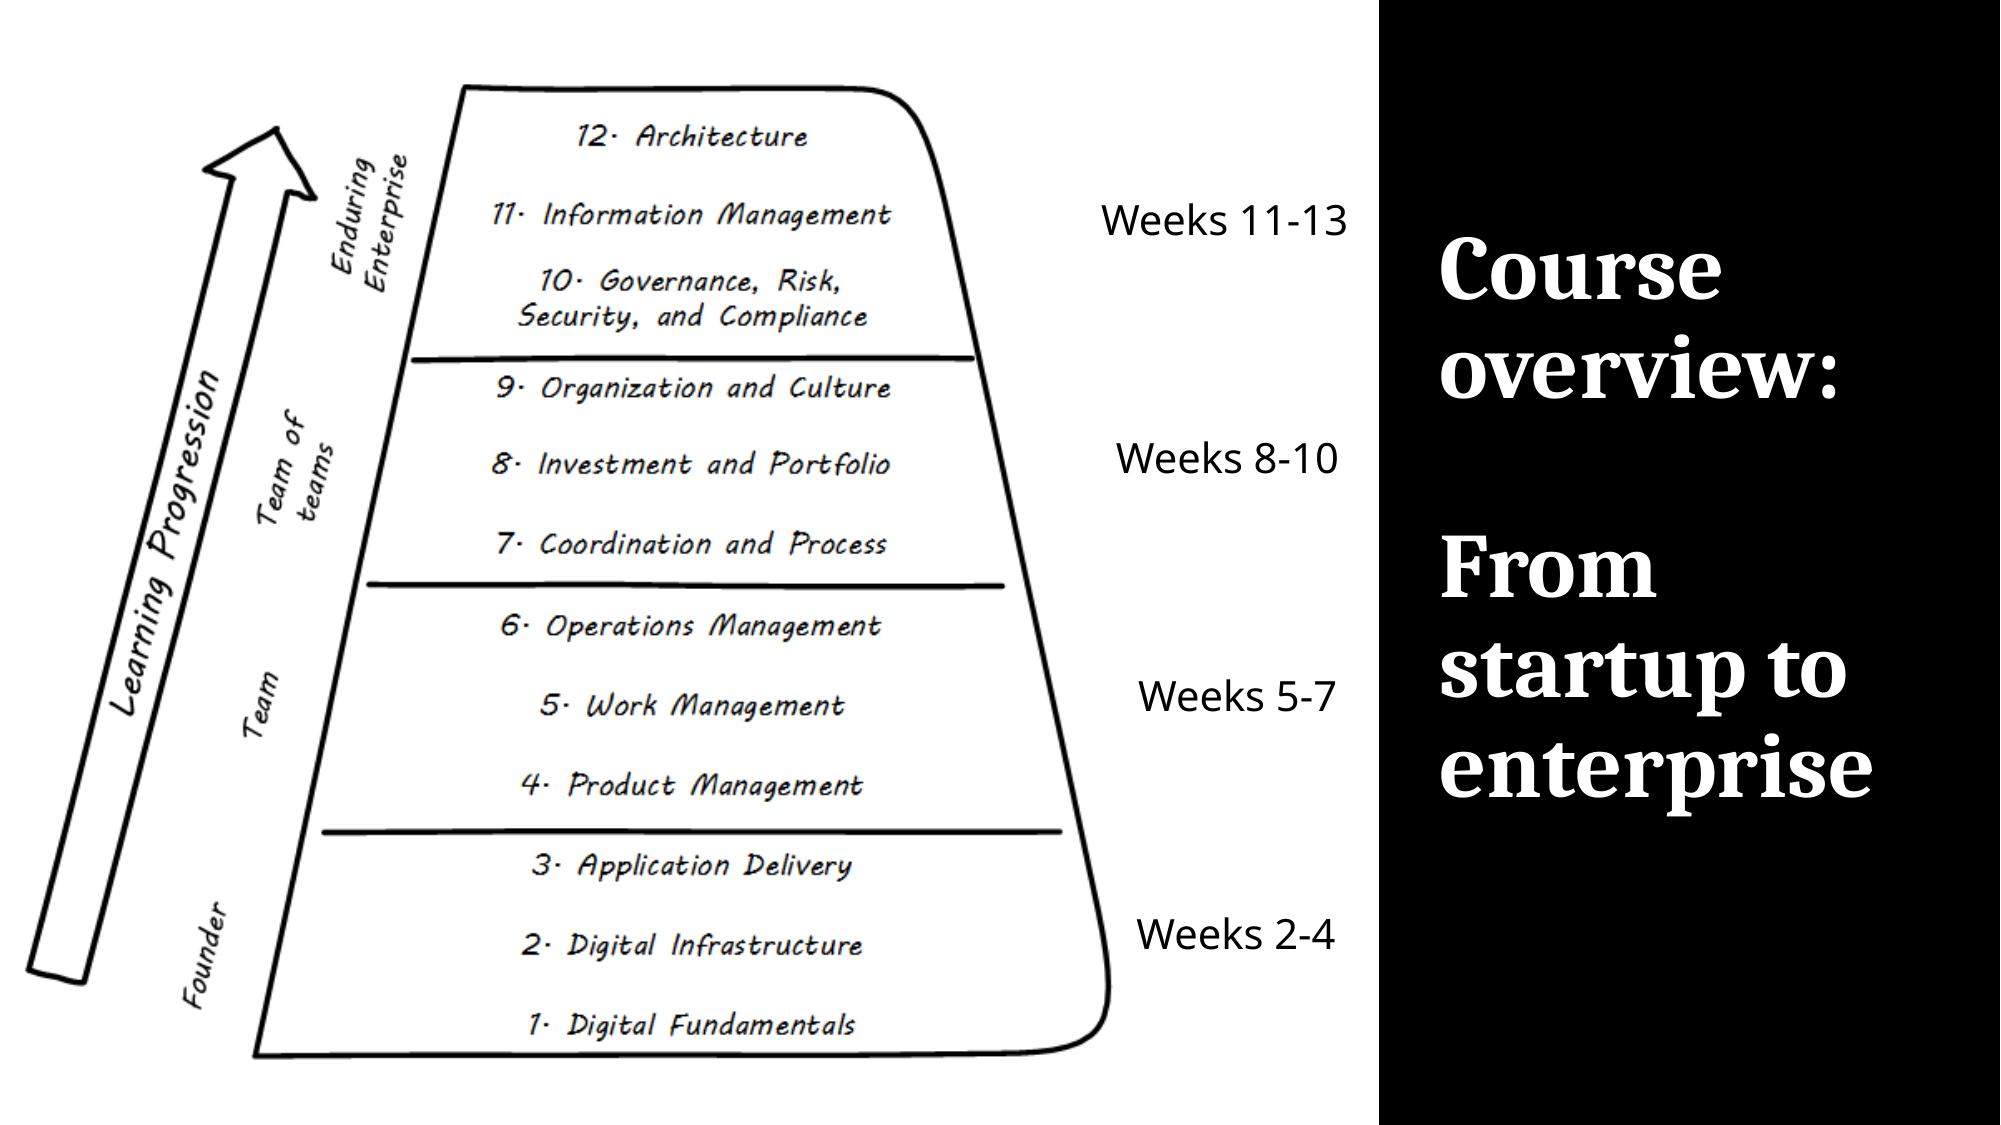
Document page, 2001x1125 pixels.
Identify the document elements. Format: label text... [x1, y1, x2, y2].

text_box Weeks 5-7 [1123, 662, 1353, 727]
title Course overview: From startup to enterprise [1425, 212, 1975, 813]
picture [24, 83, 1113, 1065]
text_box Weeks 11-13 [1113, 186, 1364, 252]
text_box Weeks 2-4 [1121, 900, 1351, 965]
text_box Weeks 8-10 [1113, 424, 1355, 490]
text_box [1378, 0, 2000, 1125]
